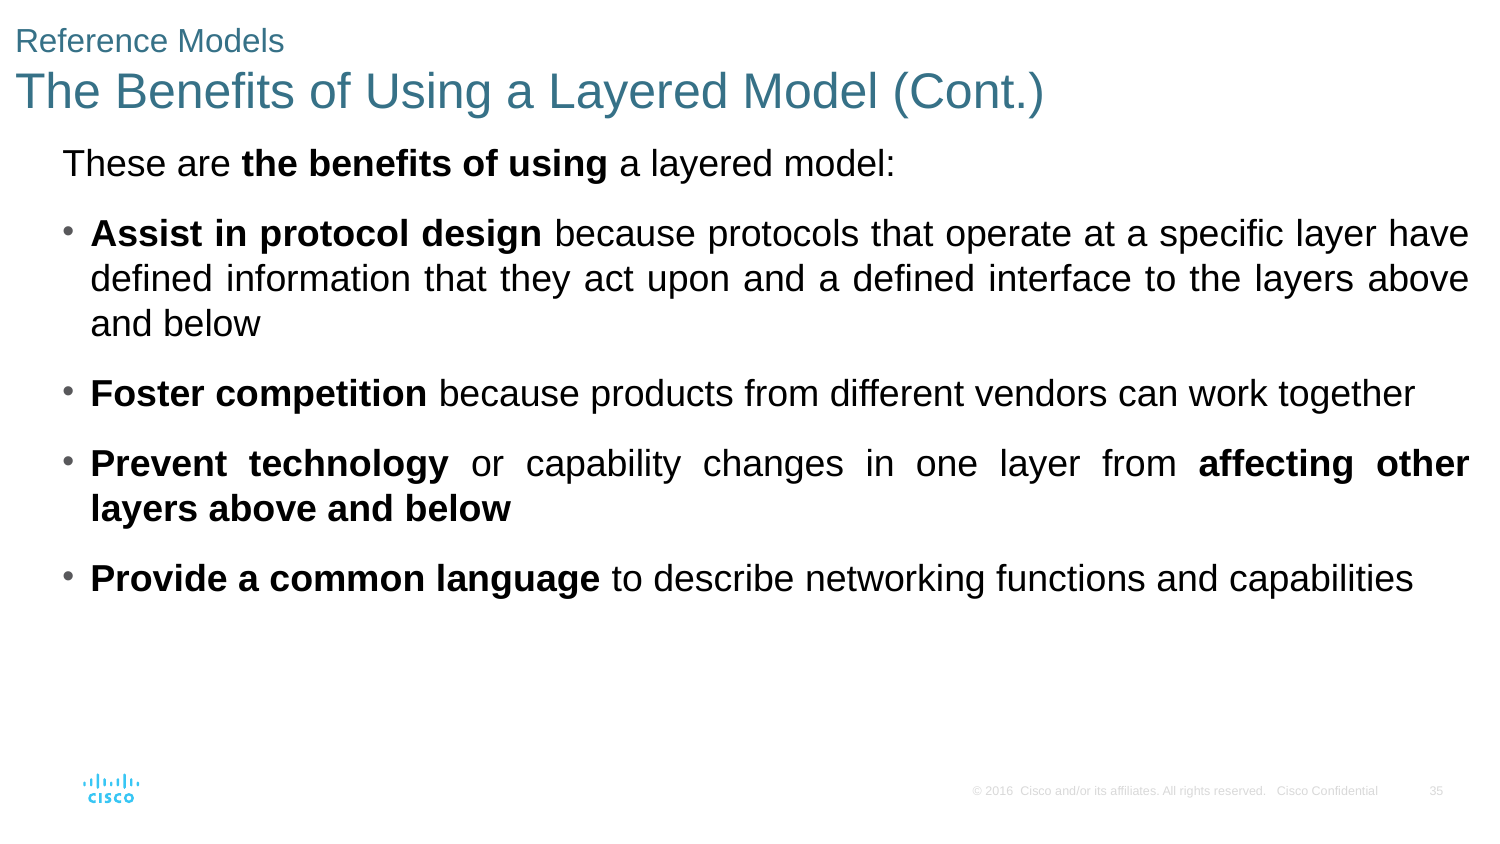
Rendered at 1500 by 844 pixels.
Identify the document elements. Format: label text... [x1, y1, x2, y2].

list These are the benefits of using a layered model: Assist in protocol design because protocols that operate at a specific layer have defined information that they act upon and a defined interface to the layers above and below Foster competition because products from different vendors can work together Prevent technology or capability changes in one layer from affecting other layers above and below Provide a common language to describe networking functions and capabilities [47, 131, 1500, 681]
title Reference Models The Benefits of Using a Layered Model (Cont.) [0, 6, 1500, 131]
